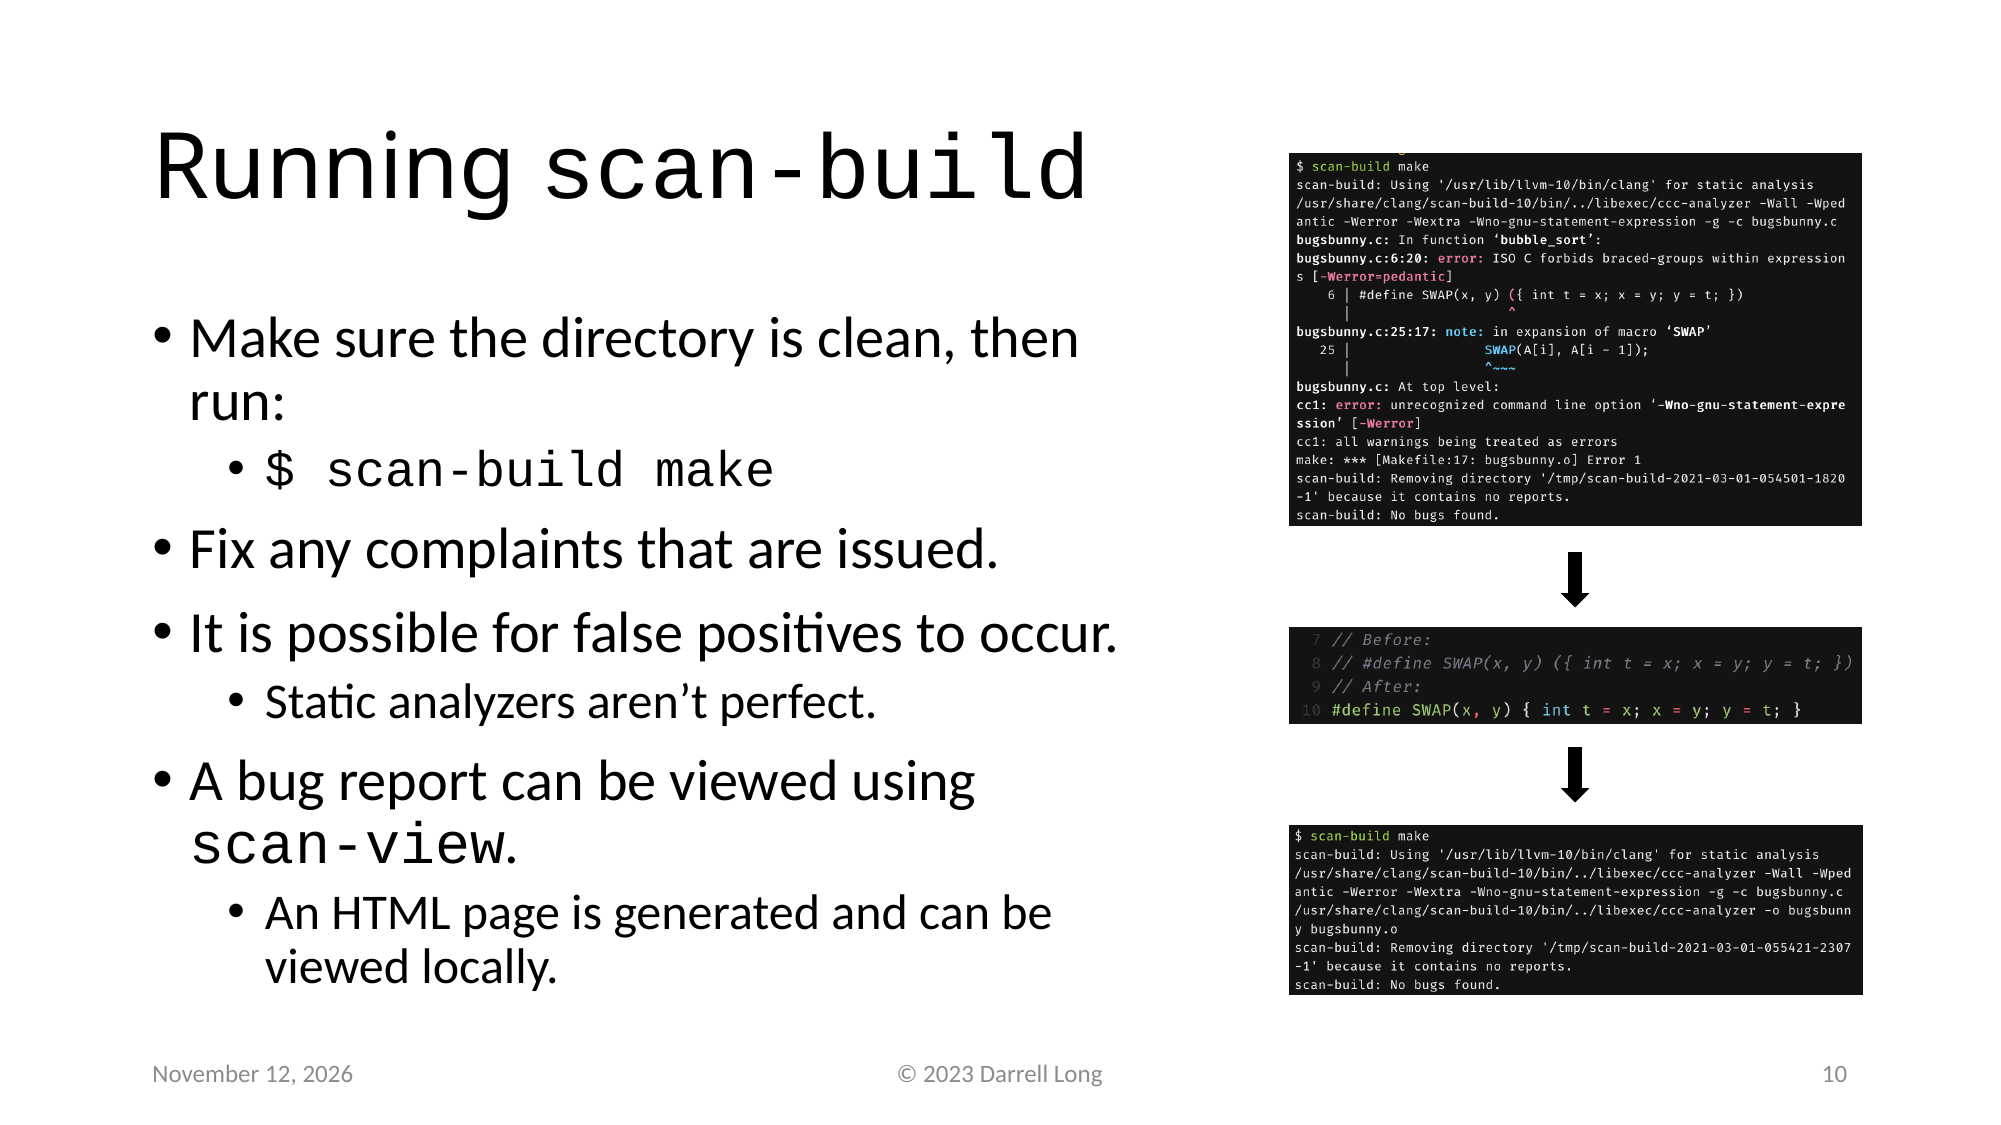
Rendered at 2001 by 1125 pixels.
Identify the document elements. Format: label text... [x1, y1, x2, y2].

picture [1289, 153, 1862, 526]
picture [1289, 627, 1862, 724]
picture [1289, 825, 1863, 995]
text_box [1560, 552, 1590, 608]
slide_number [137, 1042, 588, 1103]
title Running scan-build [137, 59, 1863, 278]
footer © 2023 Darrell Long [662, 1042, 1338, 1103]
slide_number 10 [1412, 1042, 1863, 1103]
list Make sure the directory is clean, then run: $ scan-build make Fix any complaints that are issued. It is possible for false positives to occur. Static analyzers aren’t perfect. A bug report can be viewed using scan-view. An HTML page is generated and can be viewed locally. [137, 299, 1138, 1014]
text_box [1560, 747, 1590, 803]
